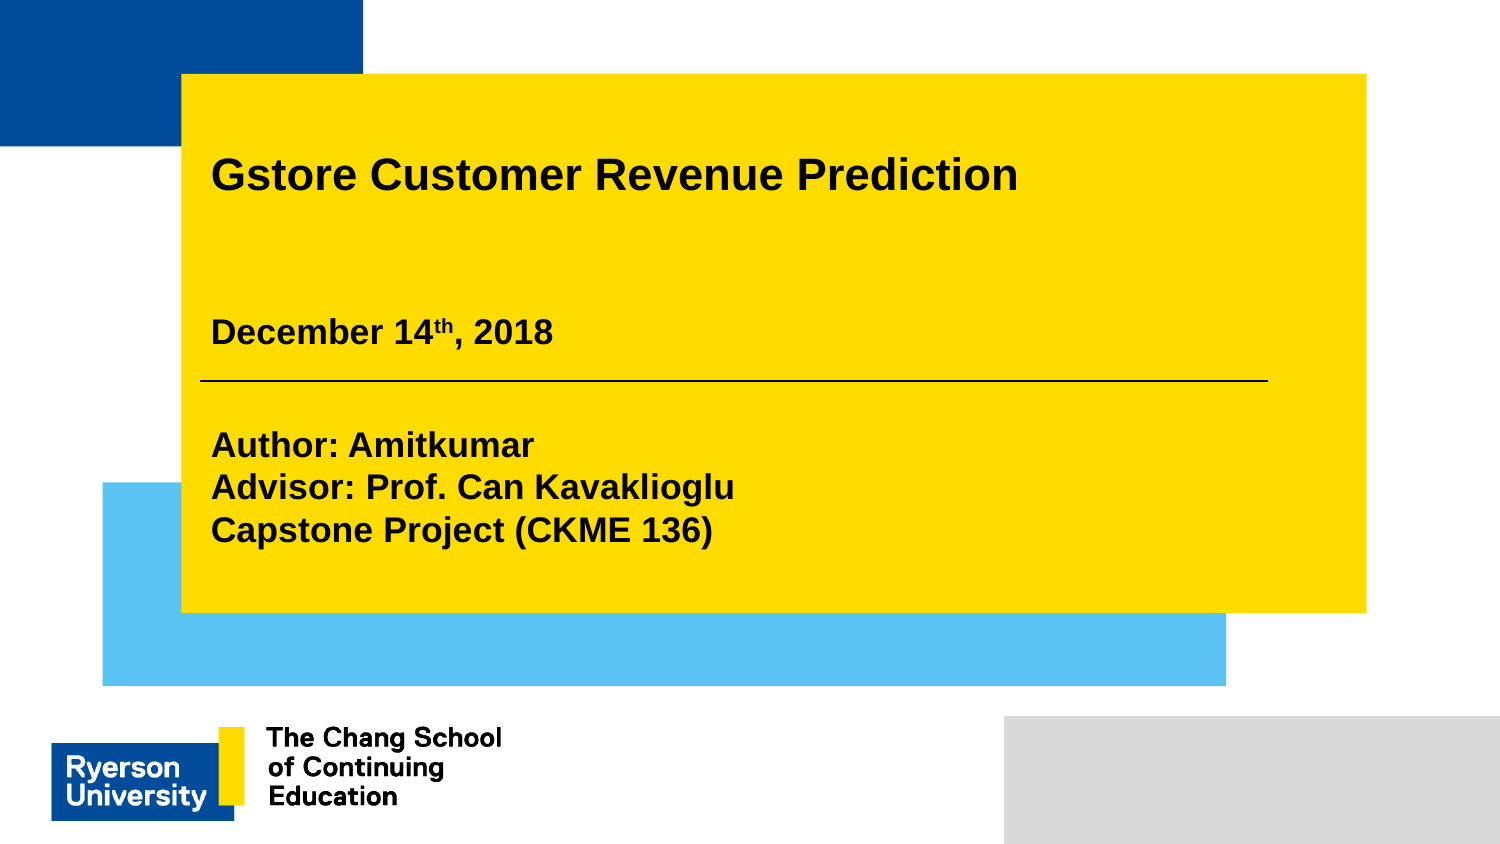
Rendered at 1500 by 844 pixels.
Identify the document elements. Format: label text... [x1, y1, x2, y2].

title Gstore Customer Revenue Prediction December 14th, 2018 Author: Amitkumar Advisor: Prof. Can Kavaklioglu Capstone Project (CKME 136) [181, 73, 1367, 613]
picture [51, 726, 501, 821]
